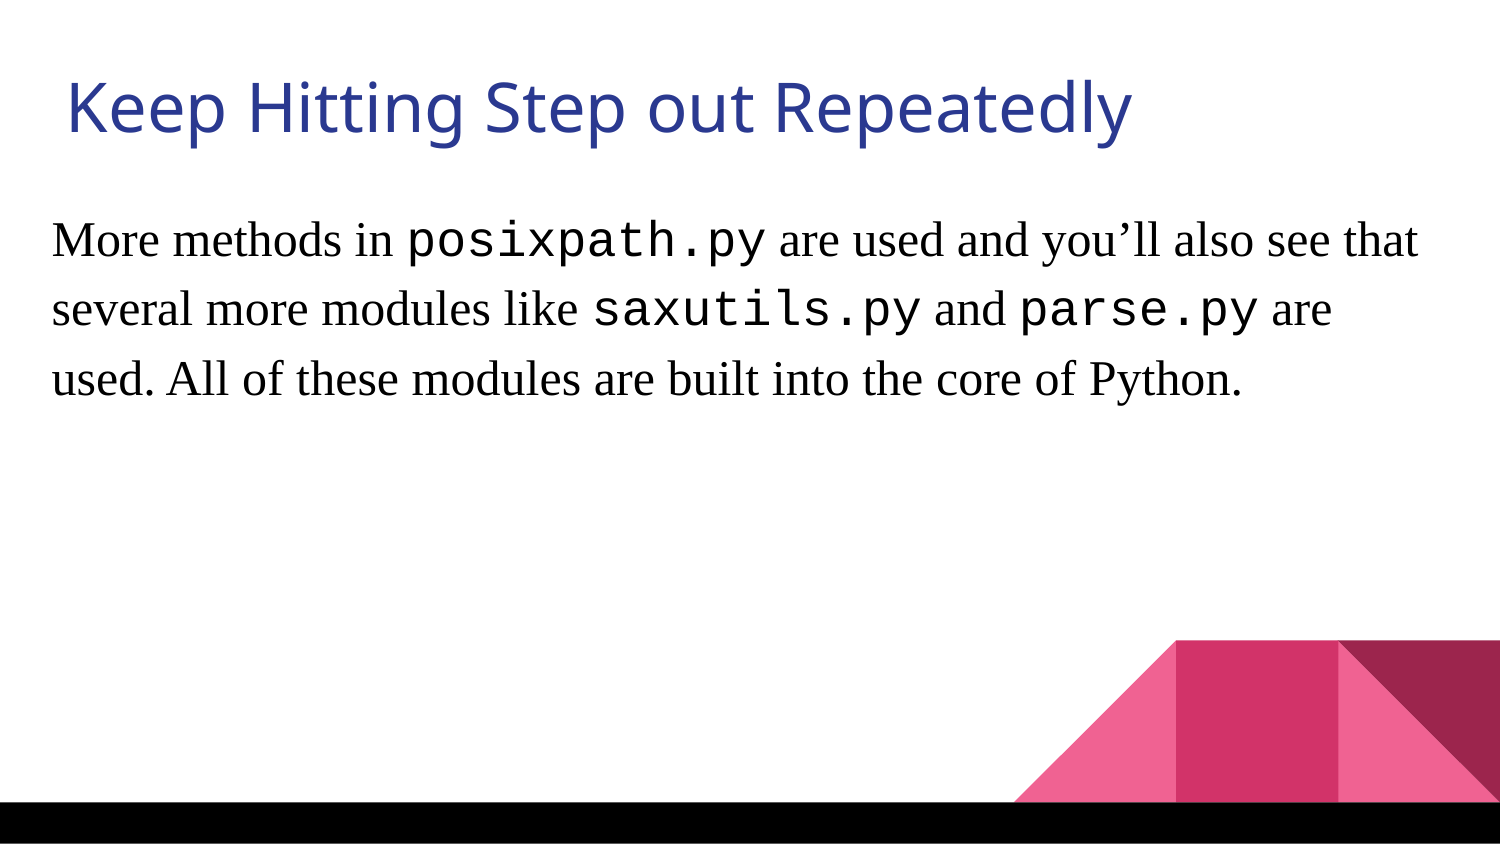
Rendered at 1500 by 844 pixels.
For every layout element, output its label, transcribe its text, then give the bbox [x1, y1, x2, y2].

text_box More methods in posixpath.py are used and you’ll also see that several more modules like saxutils.py and parse.py are used. All of these modules are built into the core of Python. [36, 182, 1435, 744]
text_box Keep Hitting Step out Repeatedly [51, 48, 1449, 167]
